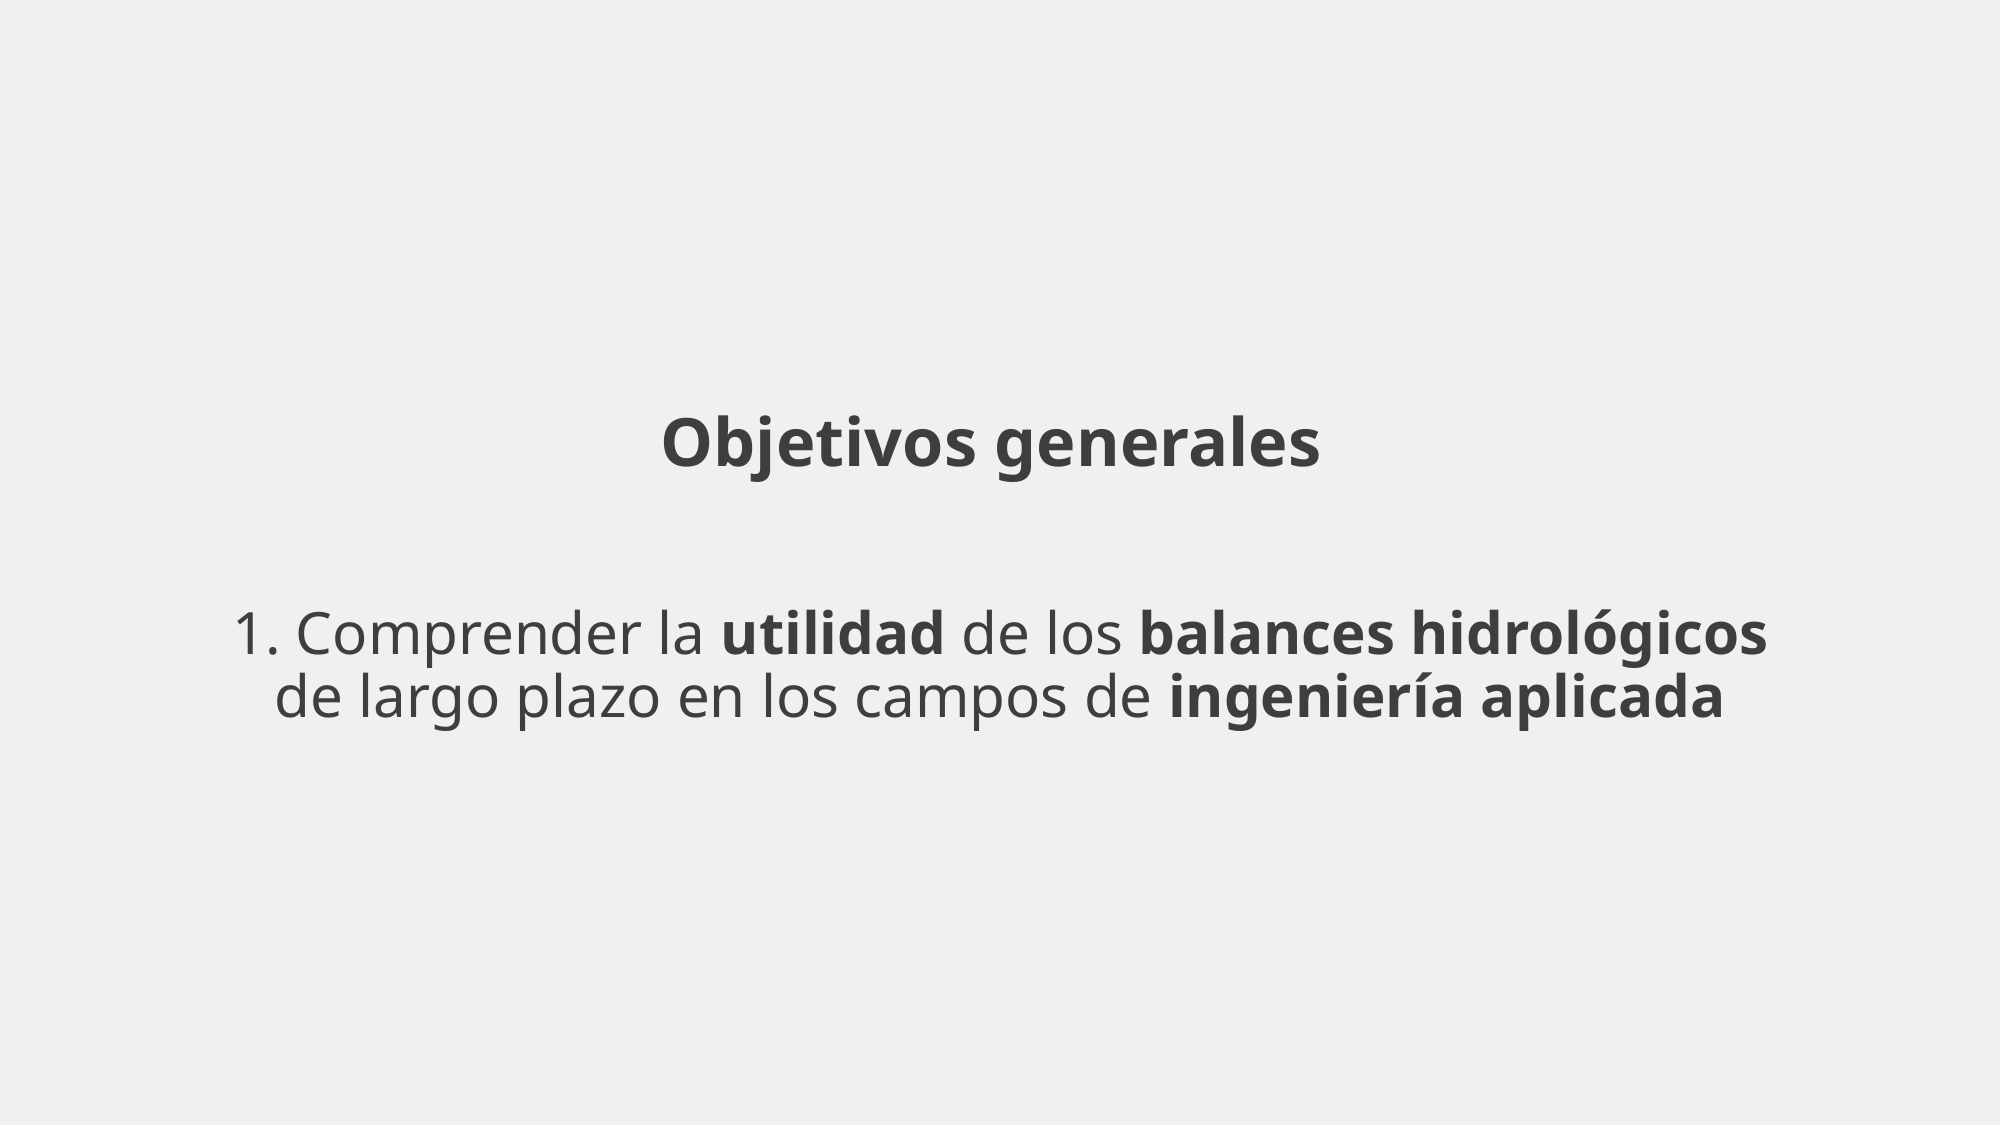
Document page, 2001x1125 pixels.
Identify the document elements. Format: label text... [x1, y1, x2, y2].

text_box Objetivos generales [85, 368, 1915, 522]
title 1. Comprender la utilidad de los balances hidrológicos de largo plazo en los campos de ingeniería aplicada [191, 596, 1809, 785]
